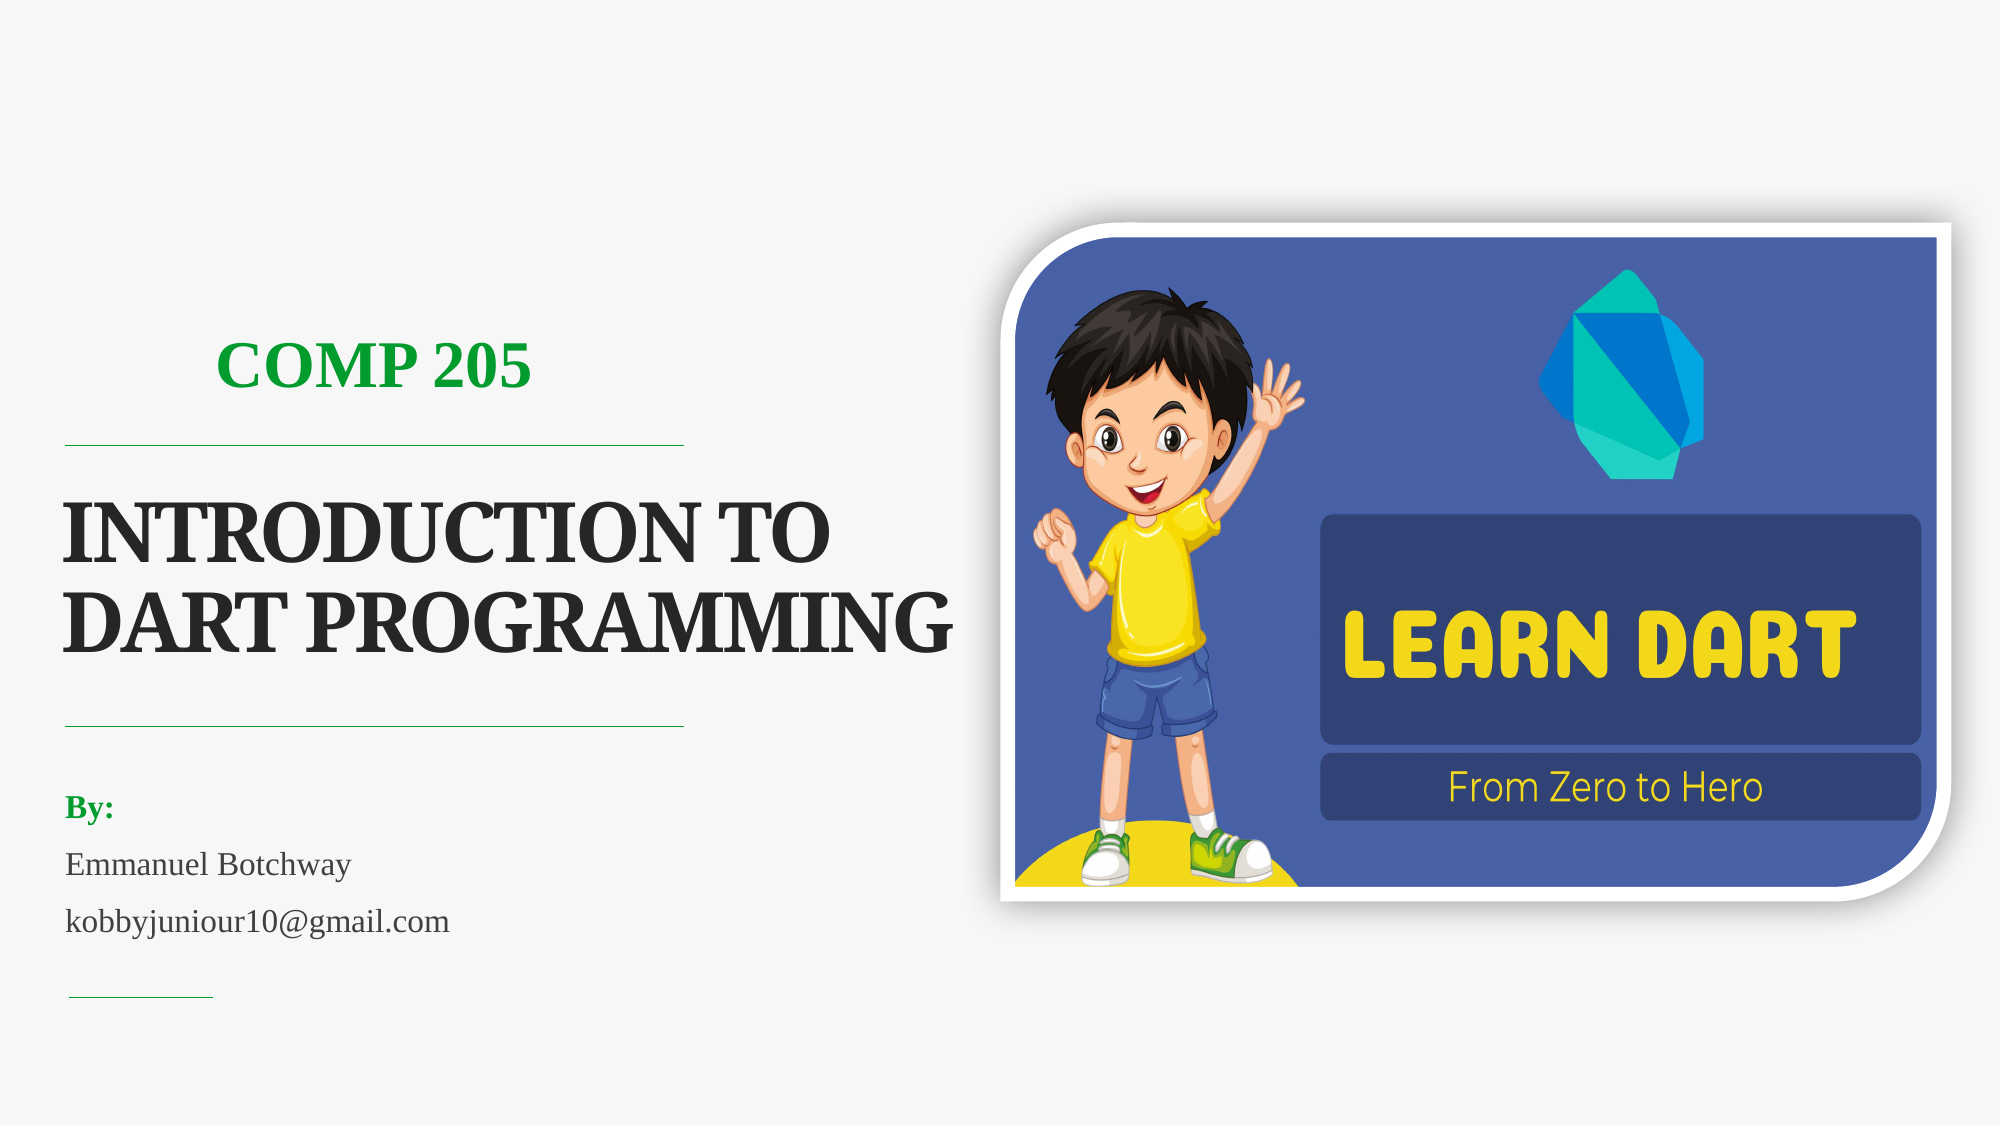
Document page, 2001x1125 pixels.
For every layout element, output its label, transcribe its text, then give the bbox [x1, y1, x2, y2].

text_box COMP 205 [145, 361, 604, 408]
title Introduction To DART PROGRAMMING [0, 0, 2000, 1125]
picture [1007, 229, 1944, 895]
subtitle By: Emmanuel Botchway kobbyjuniour10@gmail.com [64, 790, 906, 983]
